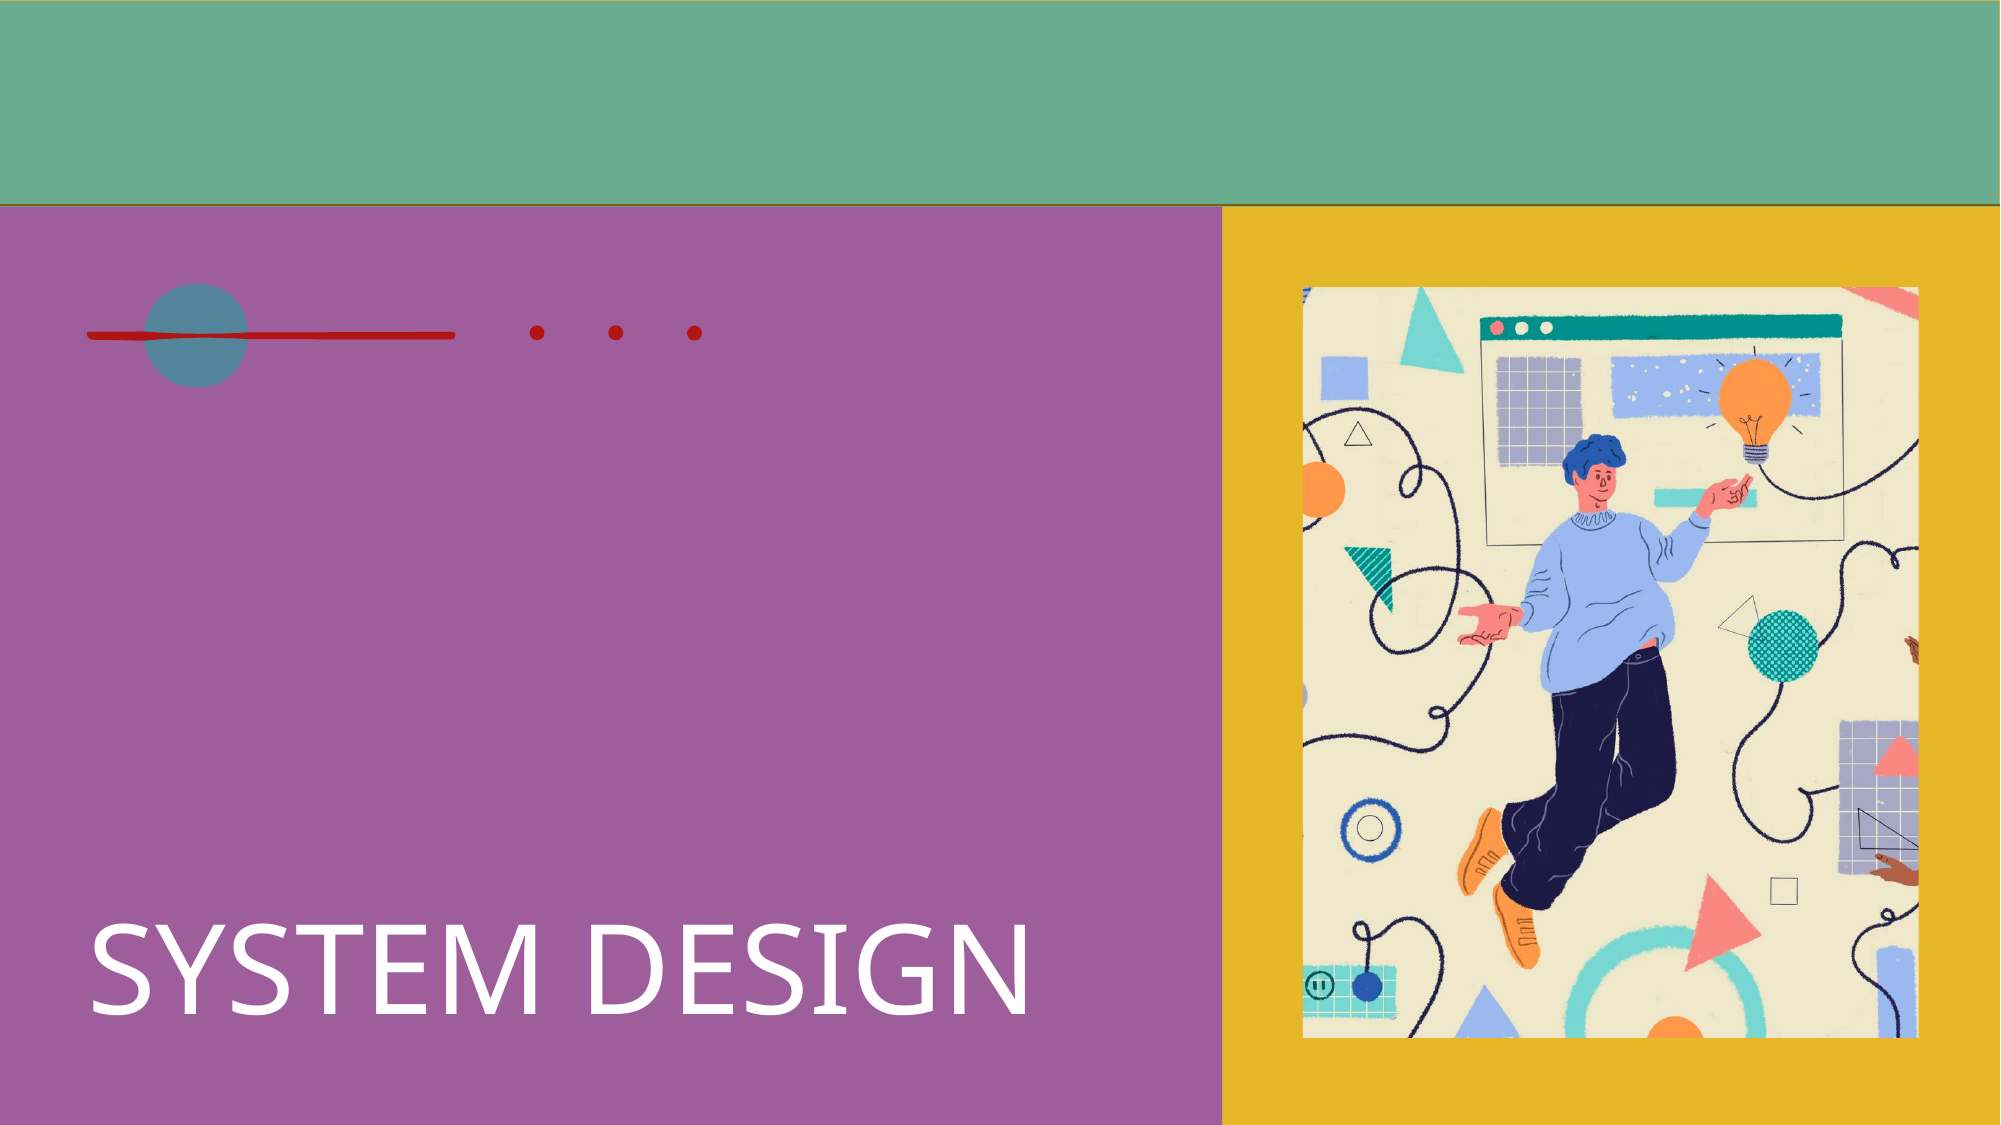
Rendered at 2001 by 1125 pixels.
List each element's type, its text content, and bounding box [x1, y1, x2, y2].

picture [1302, 287, 1919, 1038]
title SYSTEM DESIGN [86, 409, 1148, 1040]
